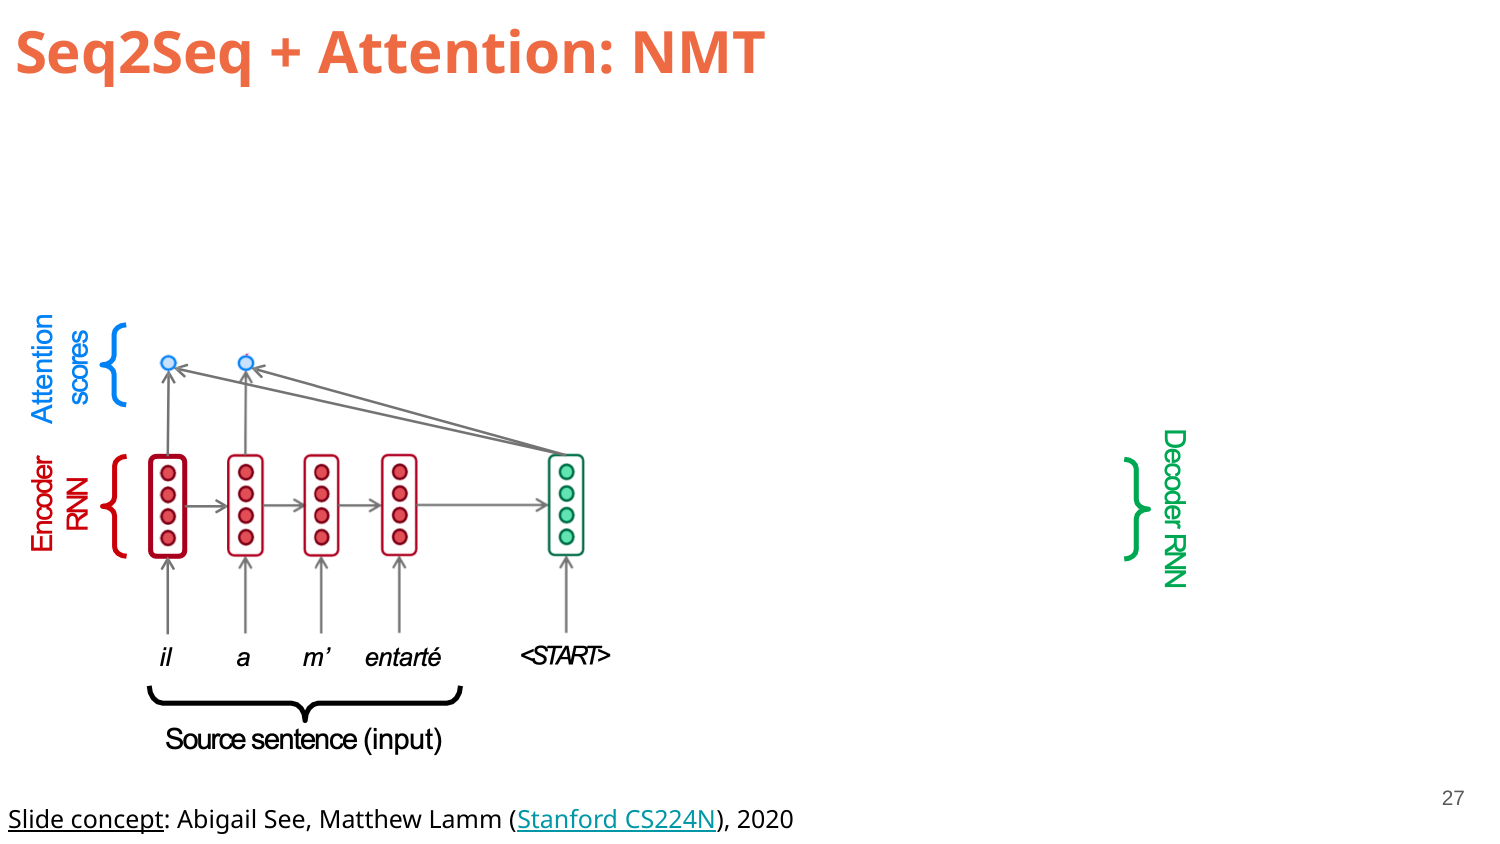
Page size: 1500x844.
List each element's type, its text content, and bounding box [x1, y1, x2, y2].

title Seq2Seq + Attention: NMT [0, 0, 1398, 94]
slide_number ‹#› [1389, 764, 1480, 830]
picture [24, 118, 1189, 758]
text_box Slide concept: Abigail See, Matthew Lamm (Stanford CS224N), 2020 [0, 788, 1426, 844]
